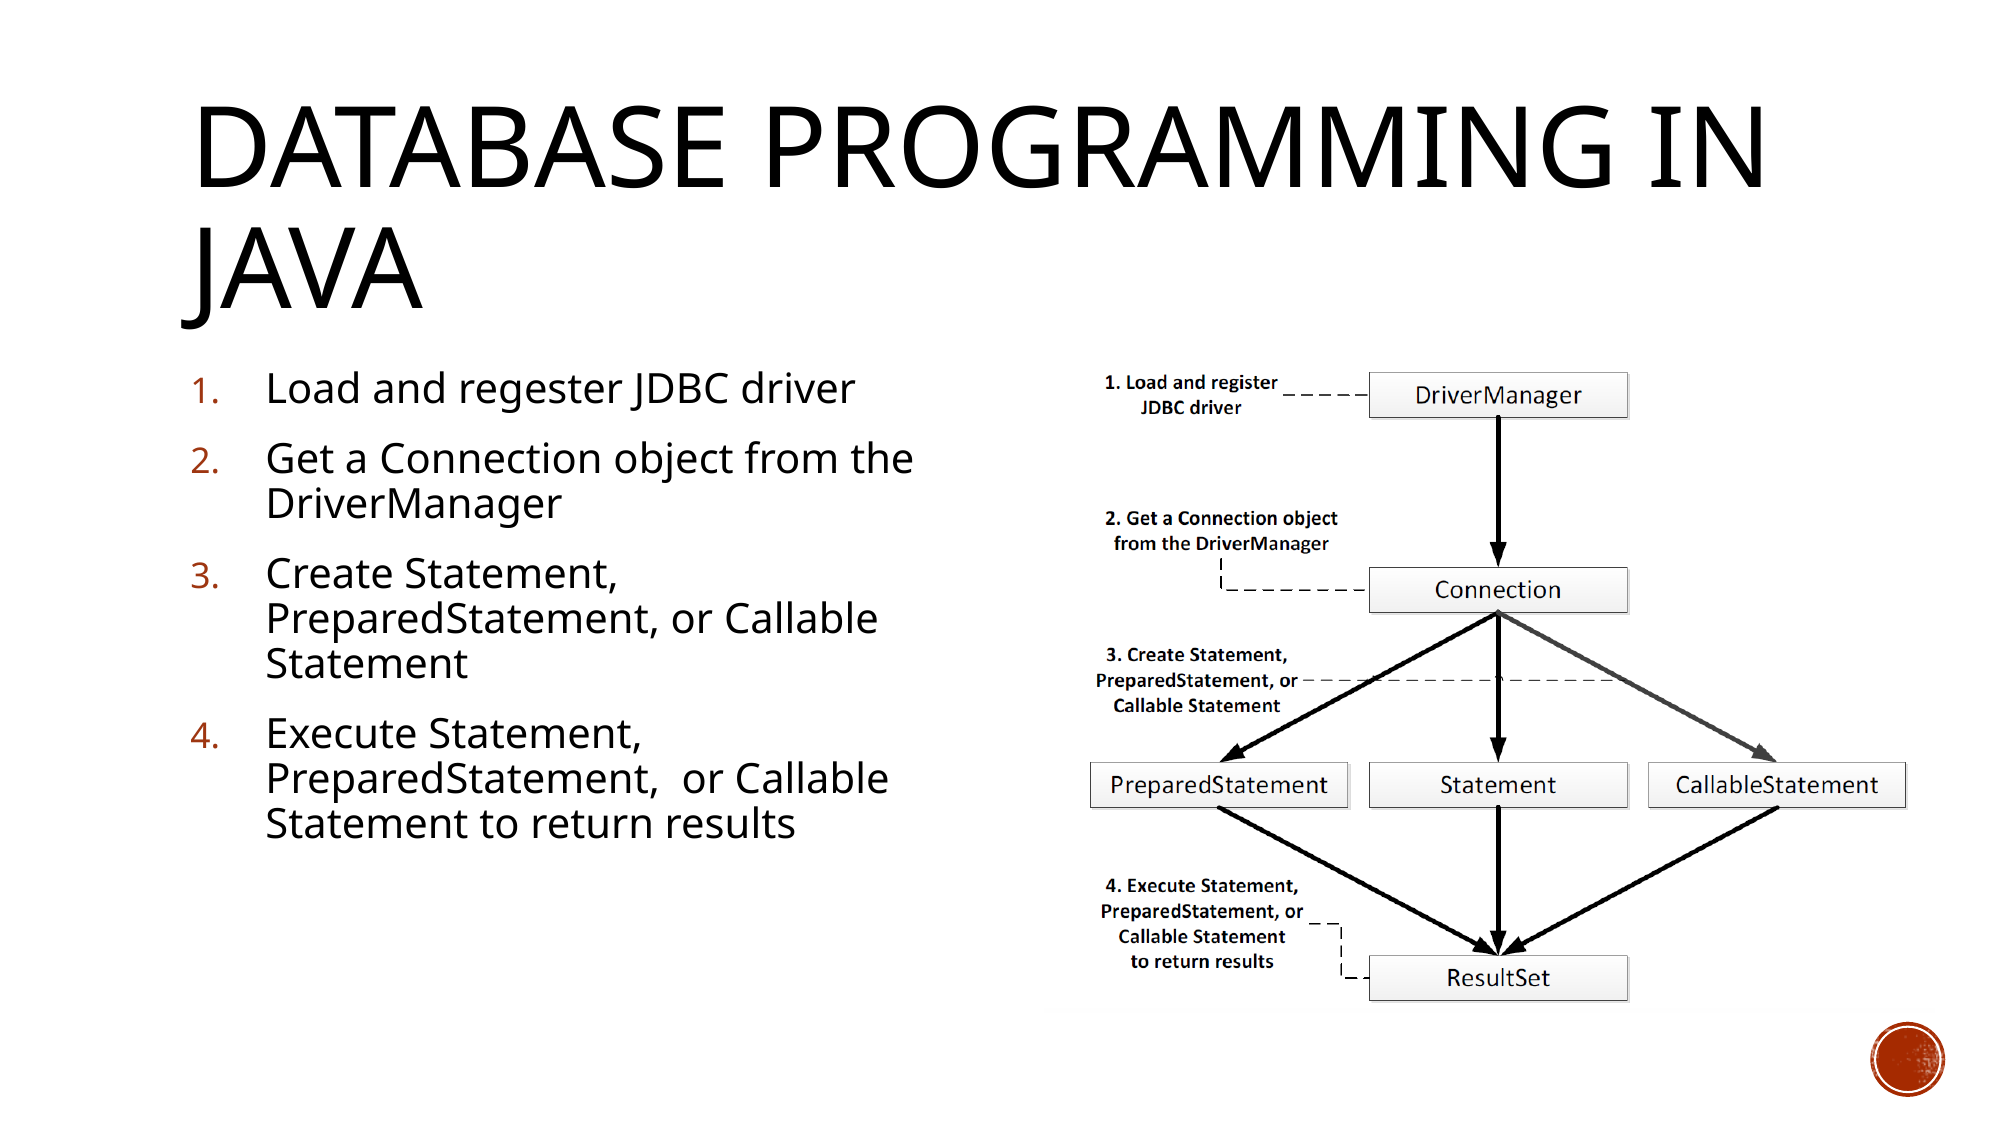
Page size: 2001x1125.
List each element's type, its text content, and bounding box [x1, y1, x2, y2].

list Load and regester JDBC driver Get a Connection object from the DriverManager Create Statement, PreparedStatement, or Callable Statement Execute Statement, PreparedStatement, or Callable Statement to return results [175, 360, 956, 1013]
picture [1046, 362, 1932, 1010]
title Database programming in Java [175, 79, 1826, 344]
